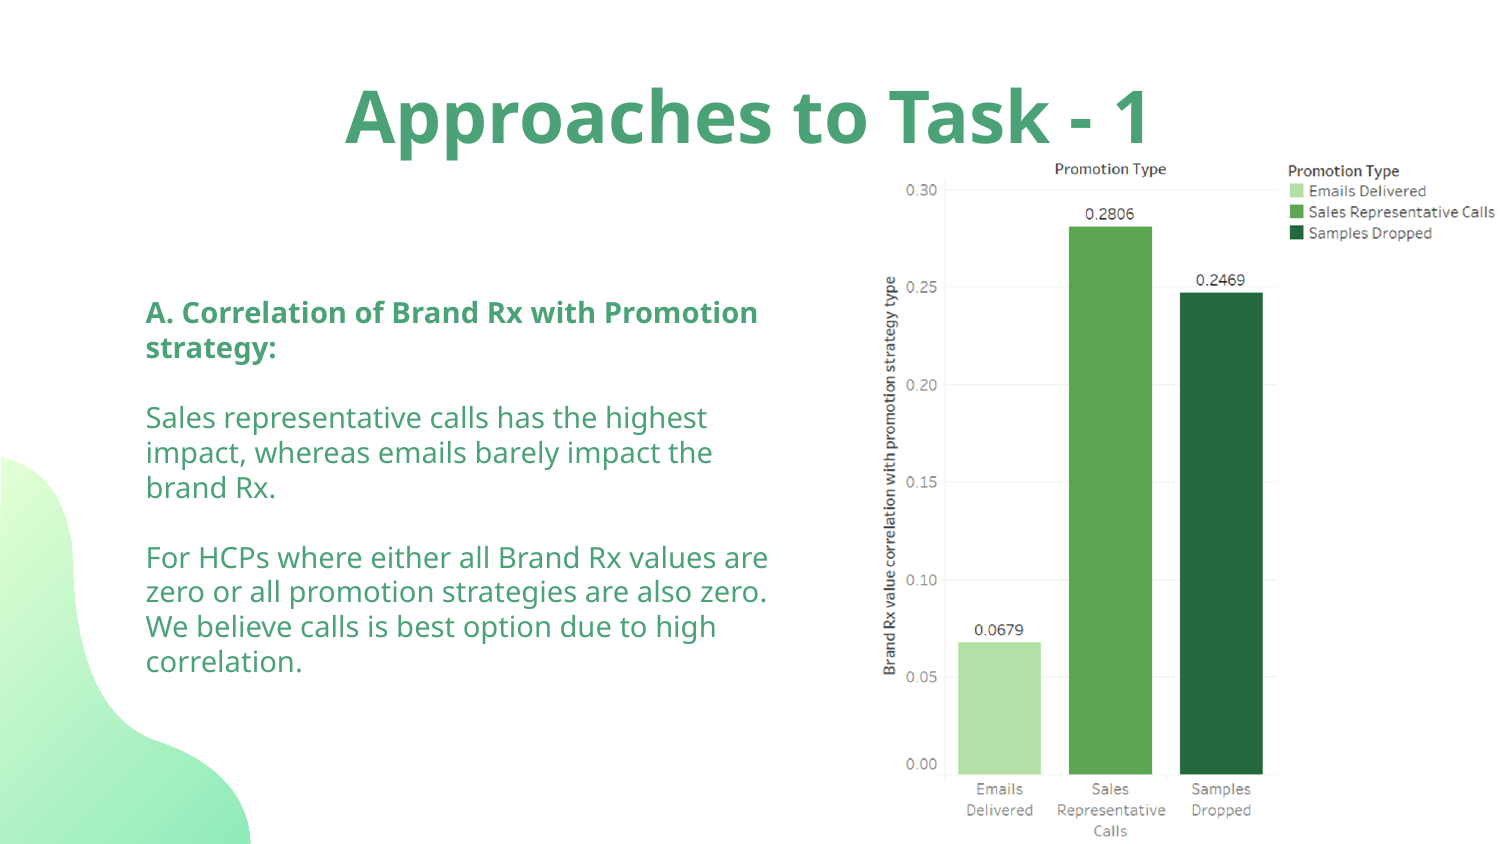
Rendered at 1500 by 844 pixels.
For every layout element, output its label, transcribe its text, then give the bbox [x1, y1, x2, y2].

picture [871, 154, 1500, 844]
text_box A. Correlation of Brand Rx with Promotion strategy: Sales representative calls has the highest impact, whereas emails barely impact the brand Rx. For HCPs where either all Brand Rx values are zero or all promotion strategies are also zero. We believe calls is best option due to high correlation. [130, 279, 797, 729]
title Approaches to Task - 1 [118, 88, 1382, 142]
